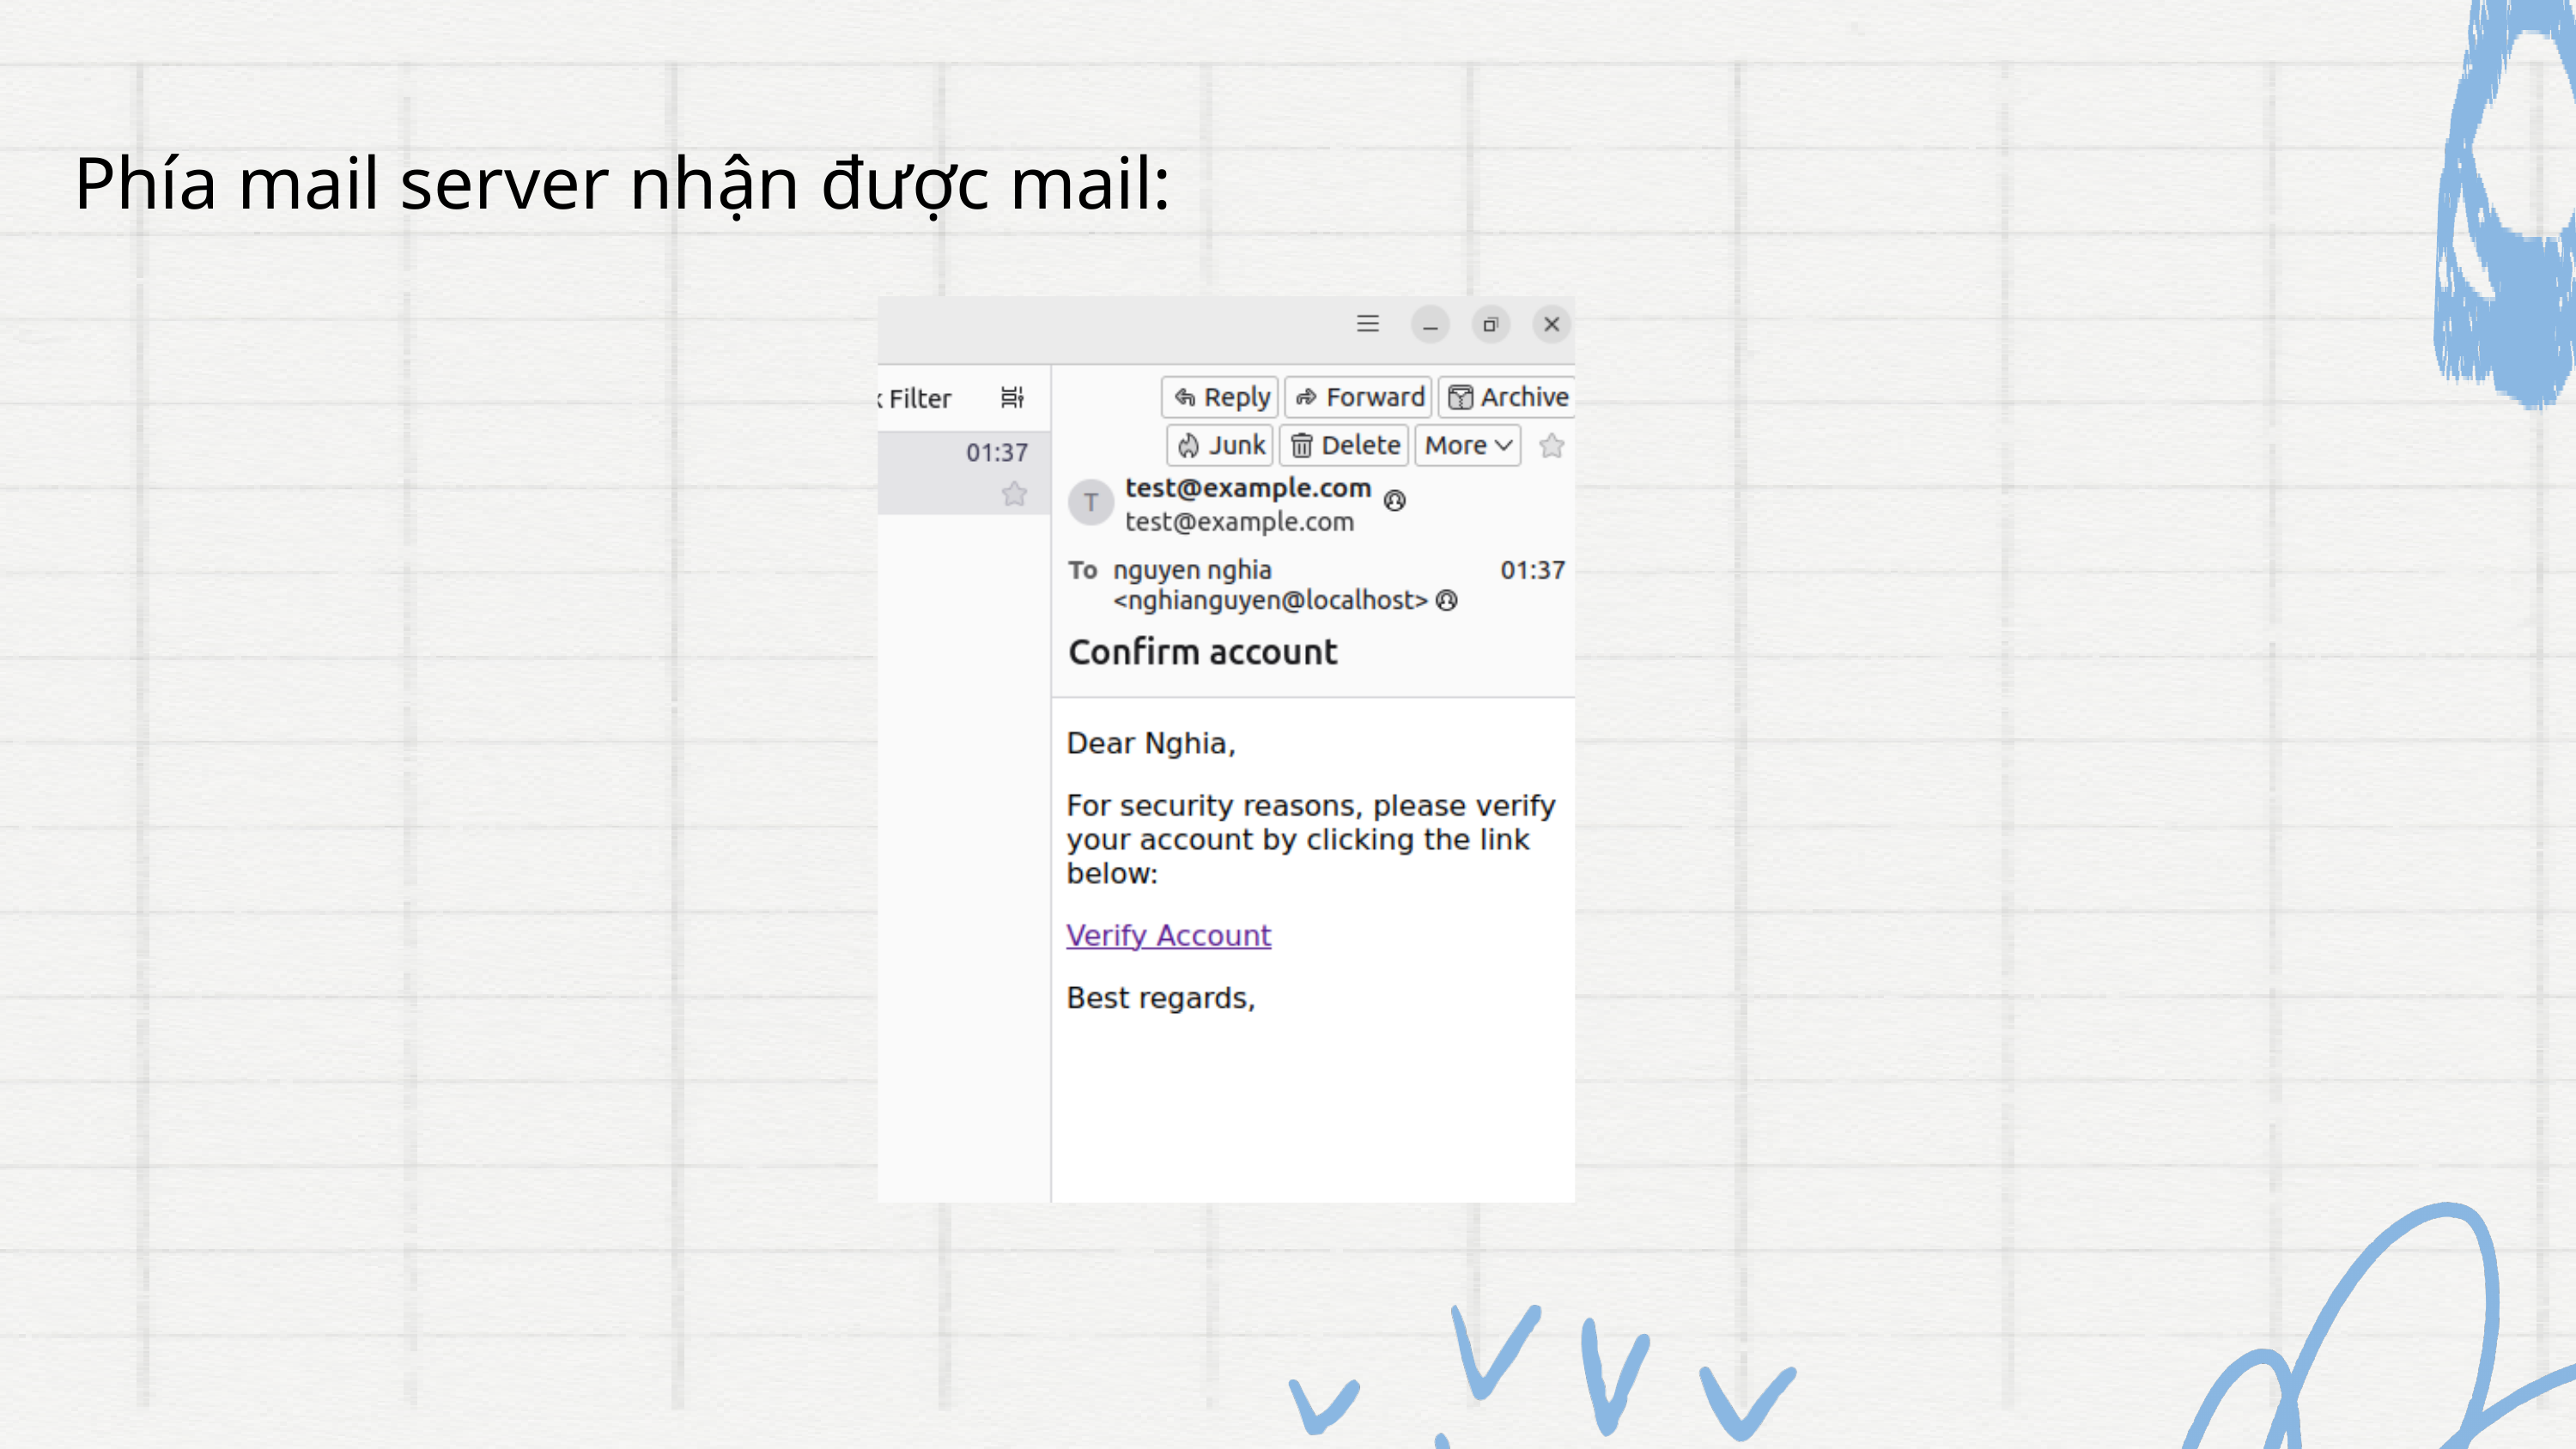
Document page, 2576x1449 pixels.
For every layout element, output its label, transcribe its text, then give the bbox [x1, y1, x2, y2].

text_box [2431, 0, 2576, 419]
text_box [878, 296, 1576, 1203]
text_box [2162, 1202, 2576, 1449]
text_box [0, 0, 2576, 1449]
text_box Phía mail server nhận được mail: [73, 123, 2432, 224]
text_box [1288, 1303, 1862, 1449]
